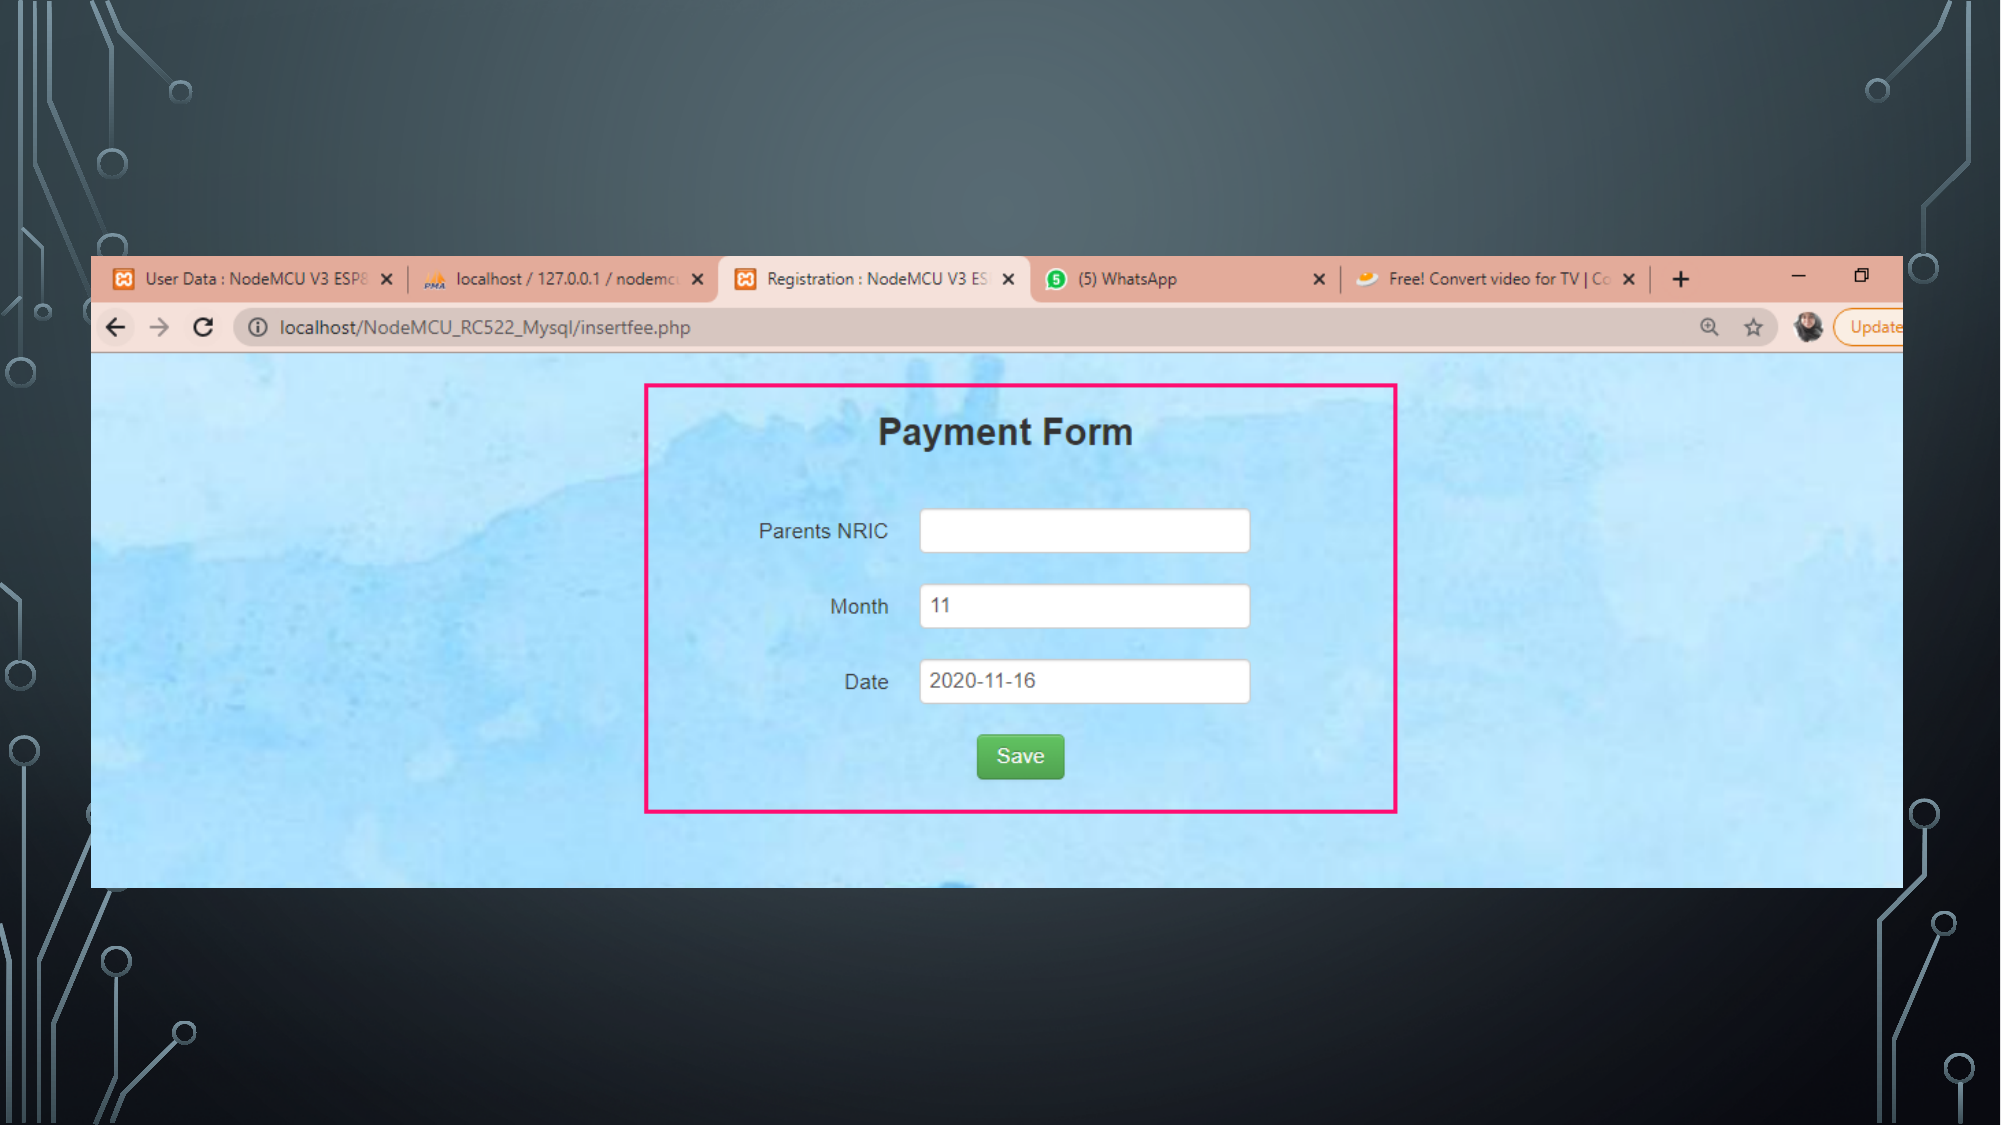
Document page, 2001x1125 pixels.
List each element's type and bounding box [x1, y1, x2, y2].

picture [91, 256, 1903, 889]
